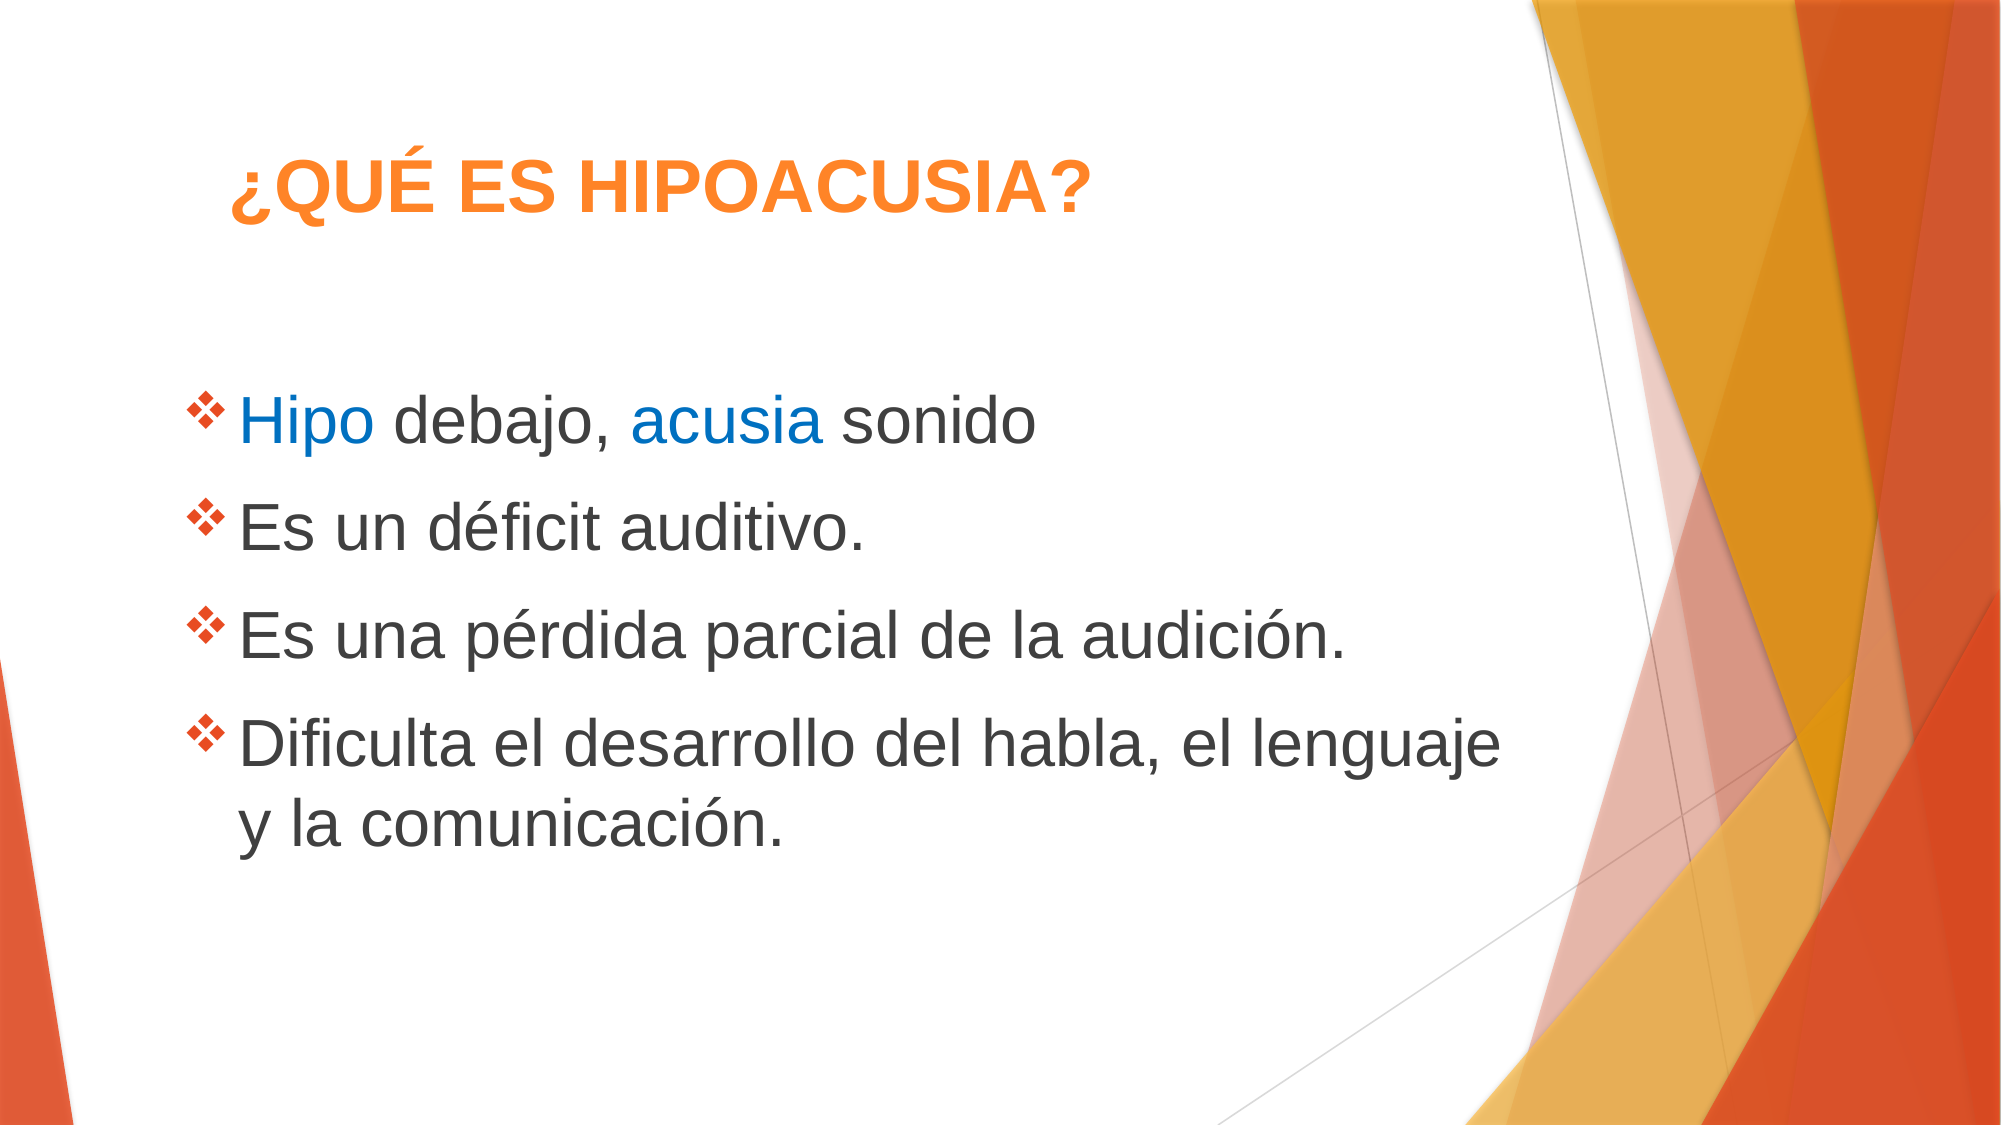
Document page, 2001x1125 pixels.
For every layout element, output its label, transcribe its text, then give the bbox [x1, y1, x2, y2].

list Hipo debajo, acusia sonido Es un déficit auditivo. Es una pérdida parcial de la audición. Dificulta el desarrollo del habla, el lenguaje y la comunicación. [161, 356, 1547, 1010]
title ¿QUÉ ES HIPOACUSIA? [208, 117, 1591, 257]
